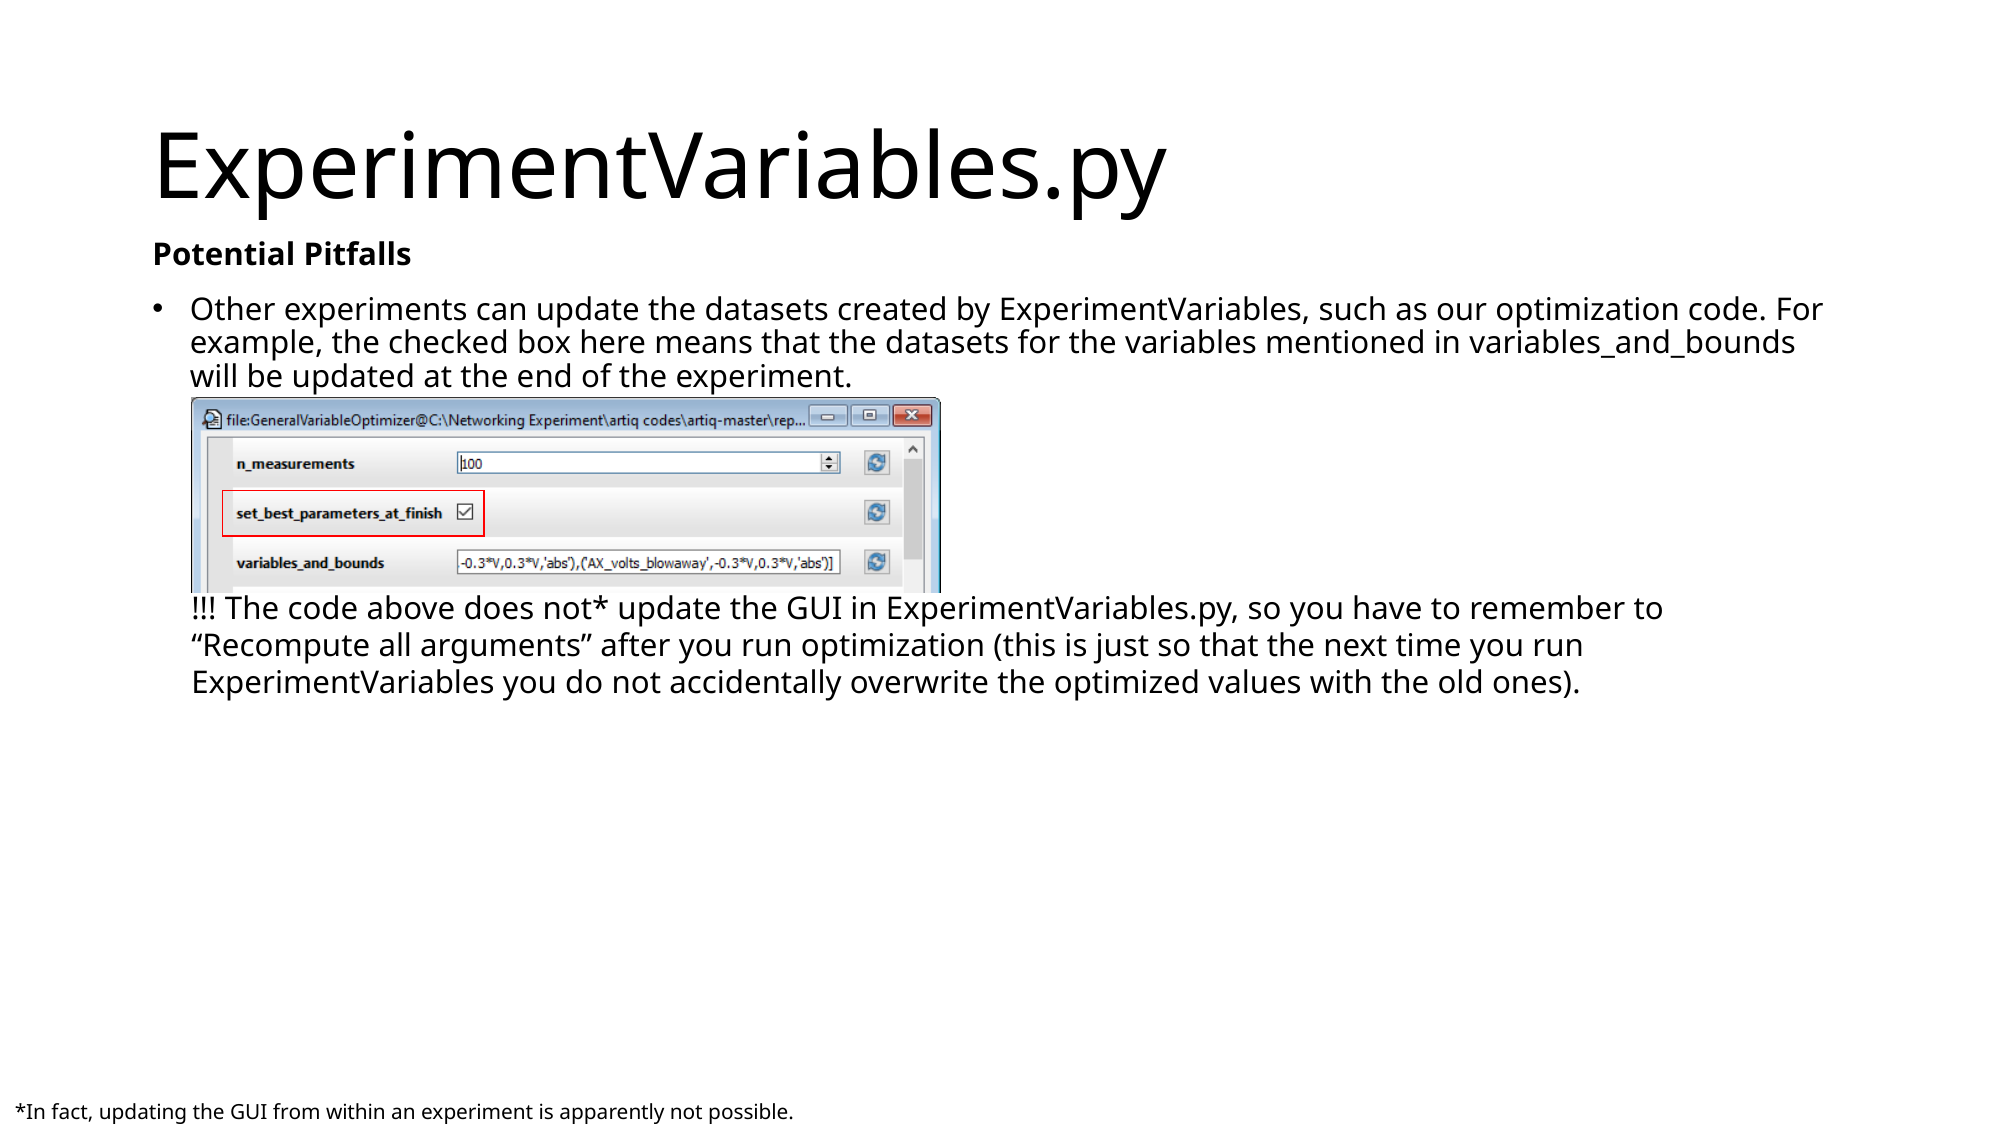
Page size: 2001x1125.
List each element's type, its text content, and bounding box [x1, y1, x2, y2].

list Potential Pitfalls Other experiments can update the datasets created by ExperimentVariables, such as our optimization code. For example, the checked box here means that the datasets for the variables mentioned in variables_and_bounds will be updated at the end of the experiment. [137, 278, 1863, 973]
title ExperimentVariables.py [137, 59, 1863, 278]
text_box !!! The code above does not* update the GUI in ExperimentVariables.py, so you have to remember to “Recompute all arguments” after you run optimization (this is just so that the next time you run ExperimentVariables you do not accidentally overwrite the optimized values with the old ones). [176, 580, 1836, 708]
text_box *In fact, updating the GUI from within an experiment is apparently not possible. [0, 1091, 1546, 1125]
picture [191, 396, 941, 593]
